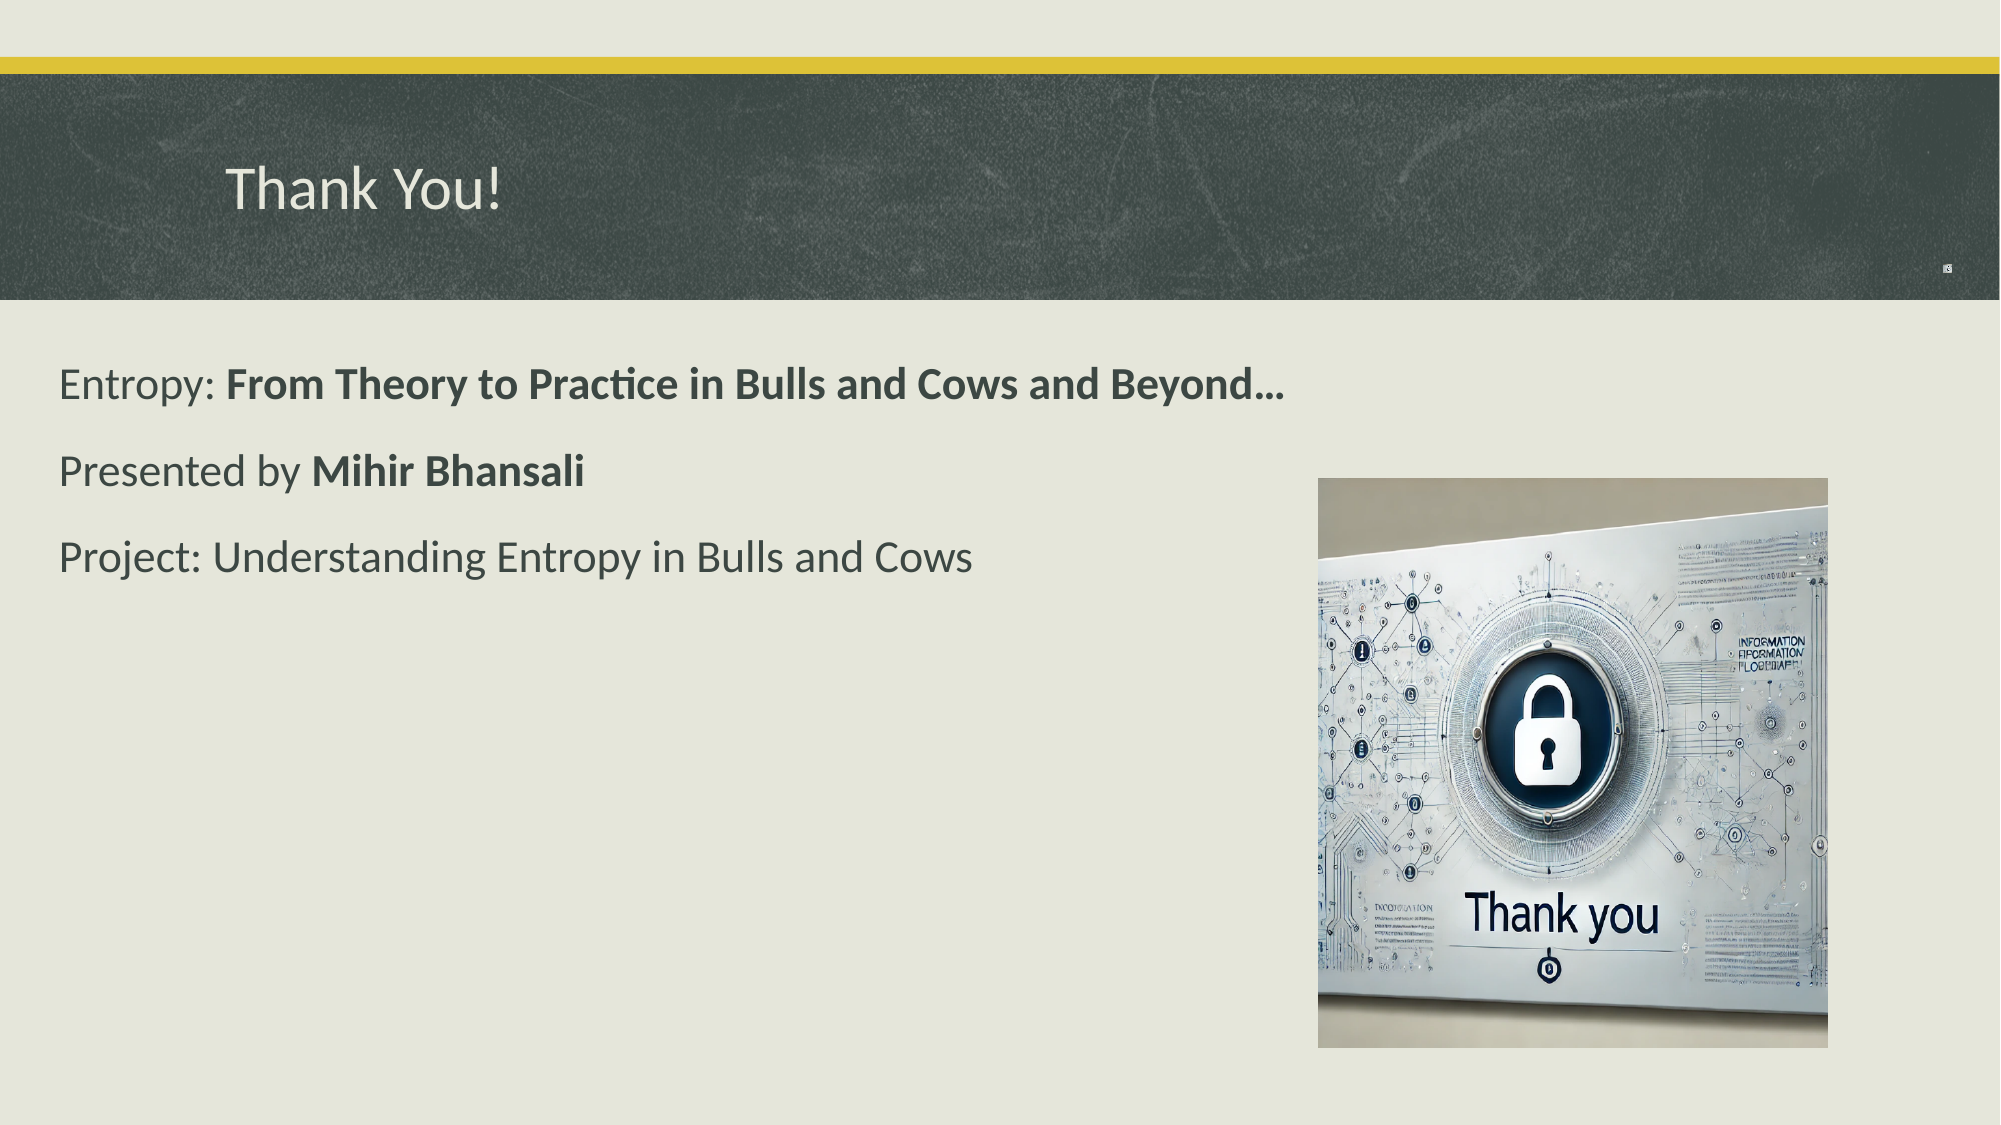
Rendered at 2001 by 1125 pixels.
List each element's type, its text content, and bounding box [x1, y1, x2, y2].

title Thank You! [210, 76, 1790, 300]
picture [0, 74, 2000, 300]
picture [1318, 478, 1828, 1048]
list Entropy: From Theory to Practice in Bulls and Cows and Beyond… Presented by Mihir Bhansali Project: Understanding Entropy in Bulls and Cows [43, 346, 1778, 610]
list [1943, 264, 1951, 273]
